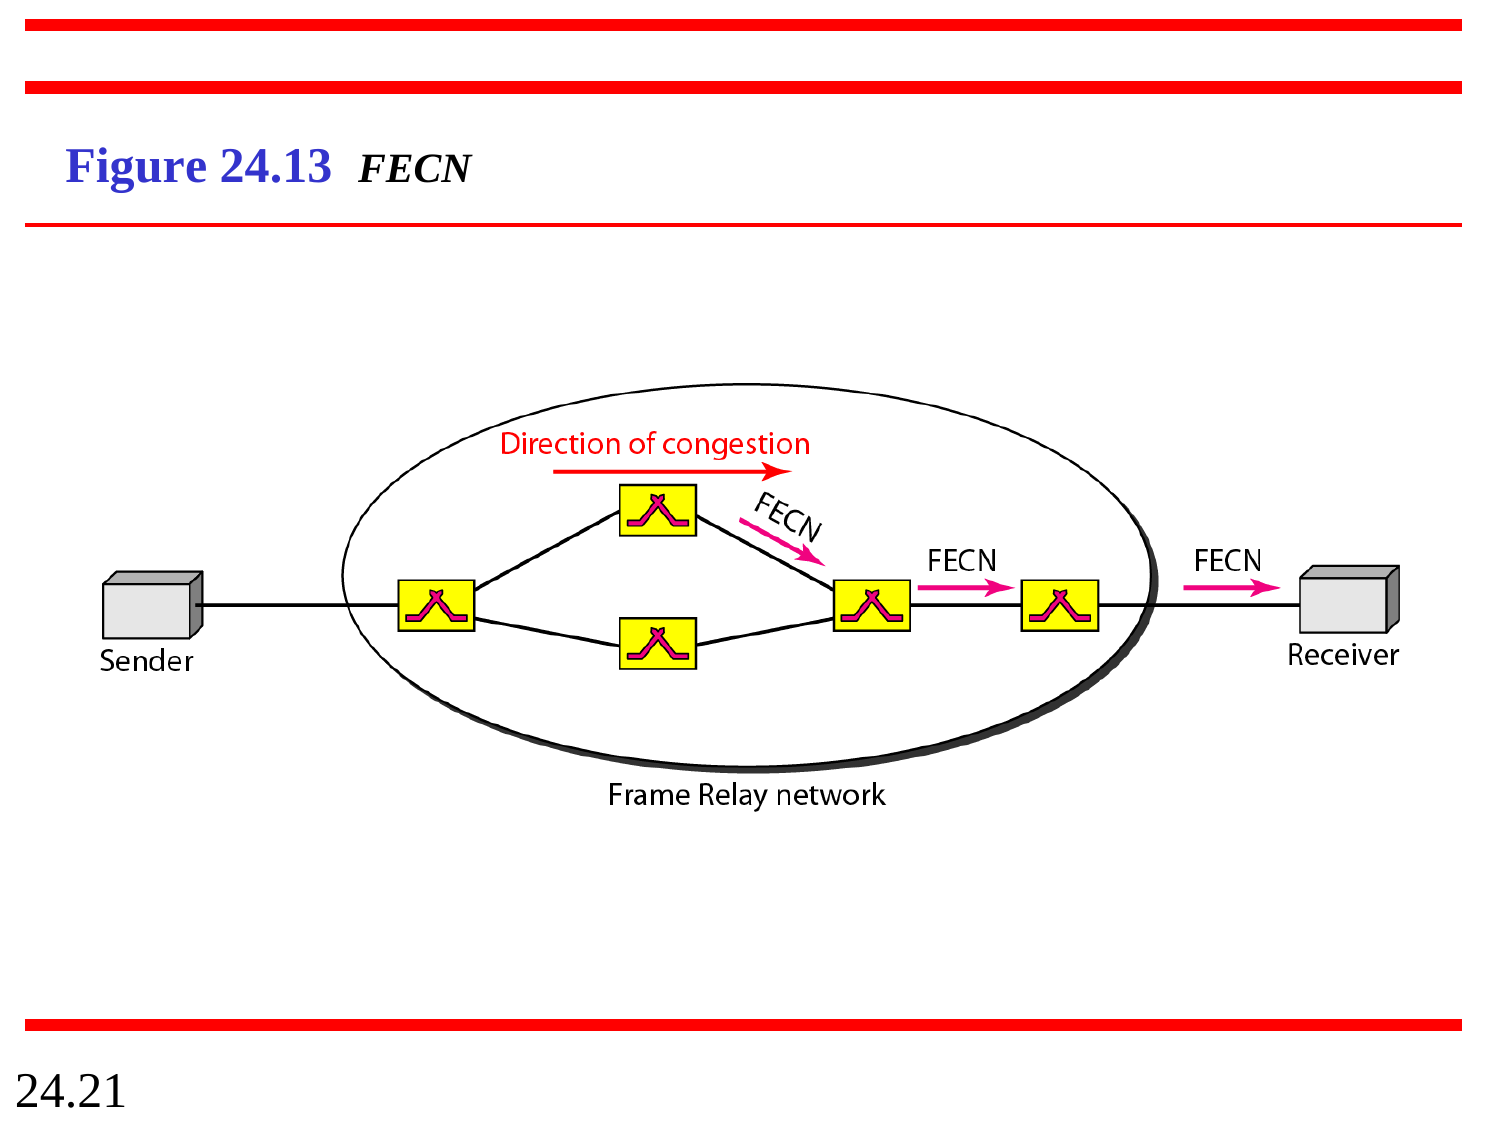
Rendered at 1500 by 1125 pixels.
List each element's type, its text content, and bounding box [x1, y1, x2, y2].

title Figure 24.13 FECN [63, 130, 472, 321]
picture [100, 382, 1401, 812]
text_box 24.21 [12, 1060, 134, 1118]
